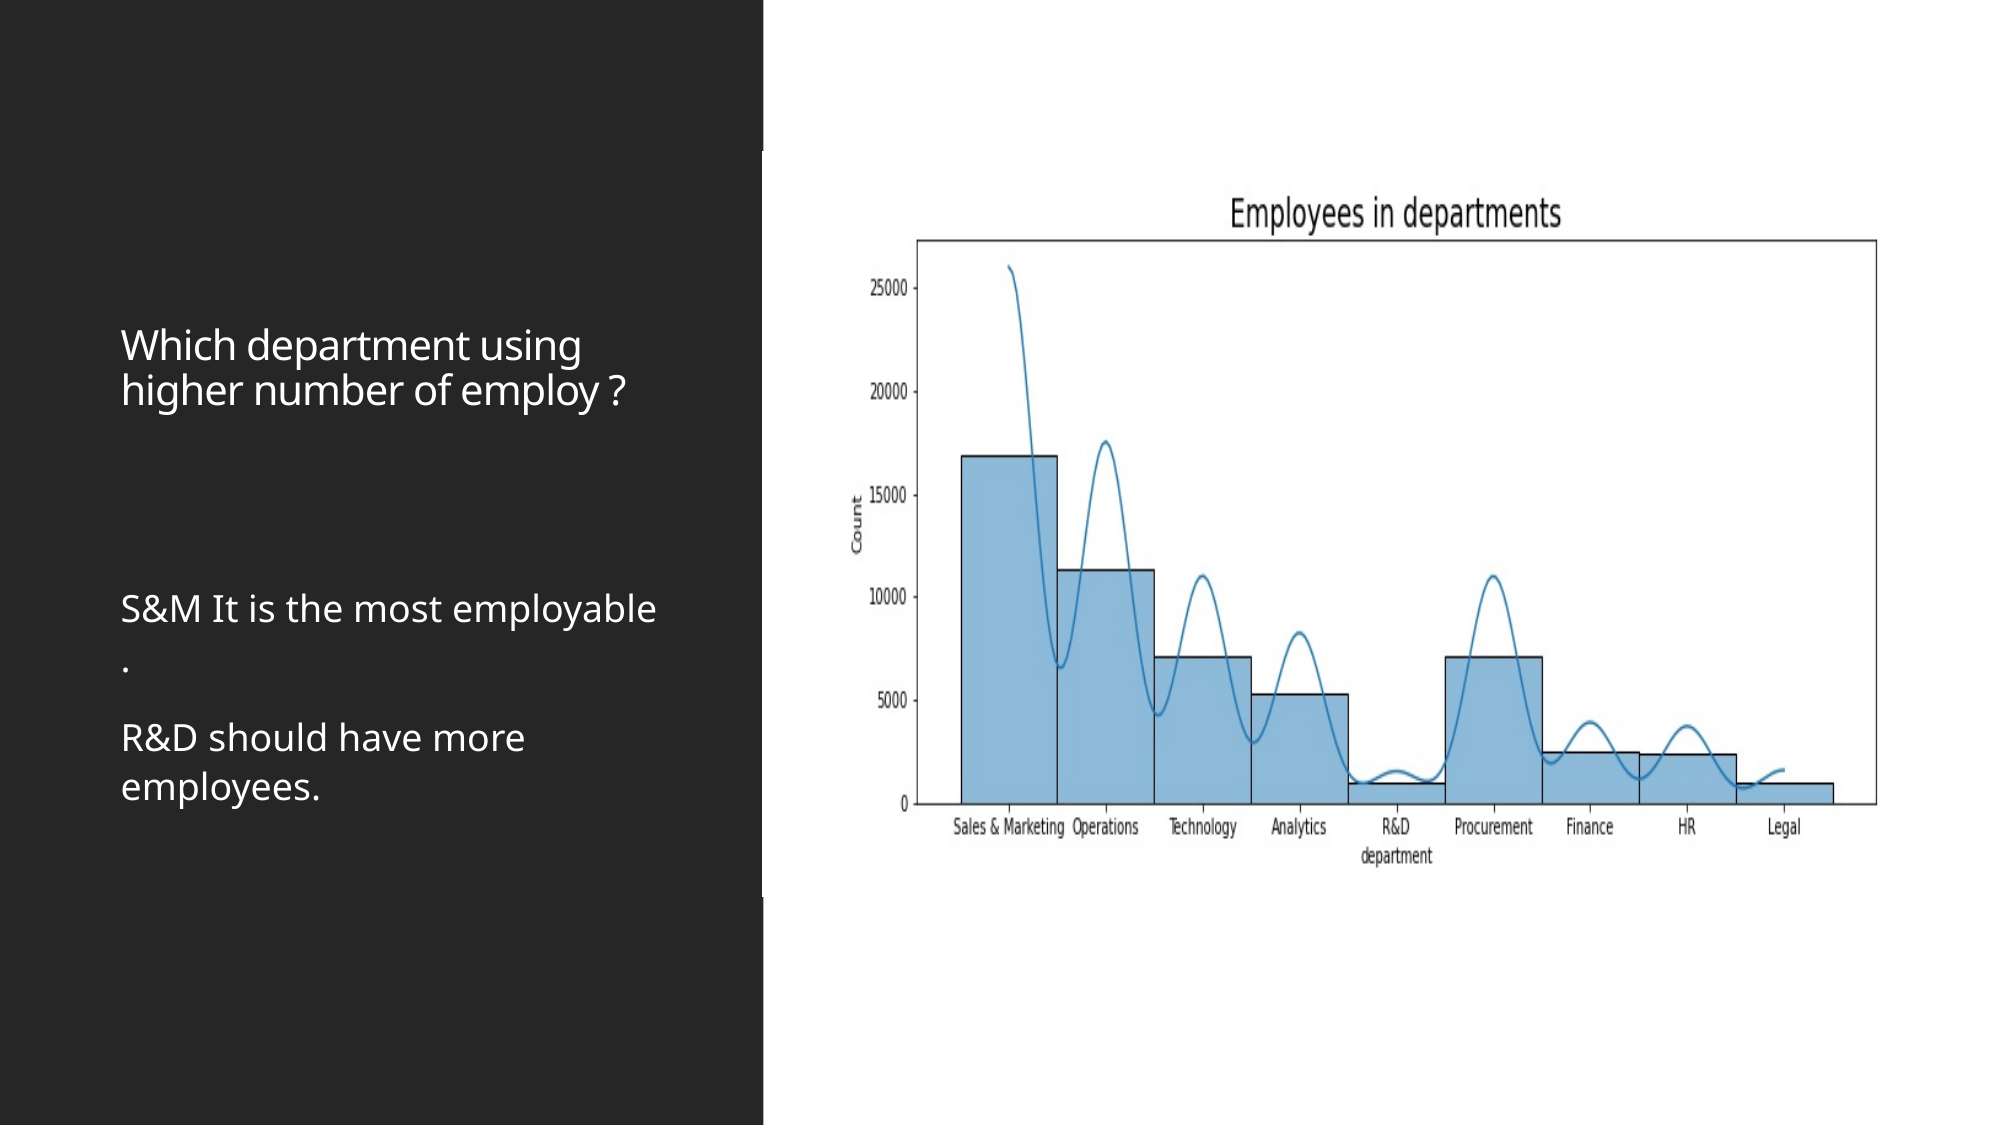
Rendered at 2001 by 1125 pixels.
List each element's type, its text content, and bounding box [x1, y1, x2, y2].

title Which department using higher number of employ ? [105, 128, 683, 473]
list S&M It is the most employable . R&D should have more employees. [105, 499, 683, 1002]
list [761, 151, 2000, 897]
